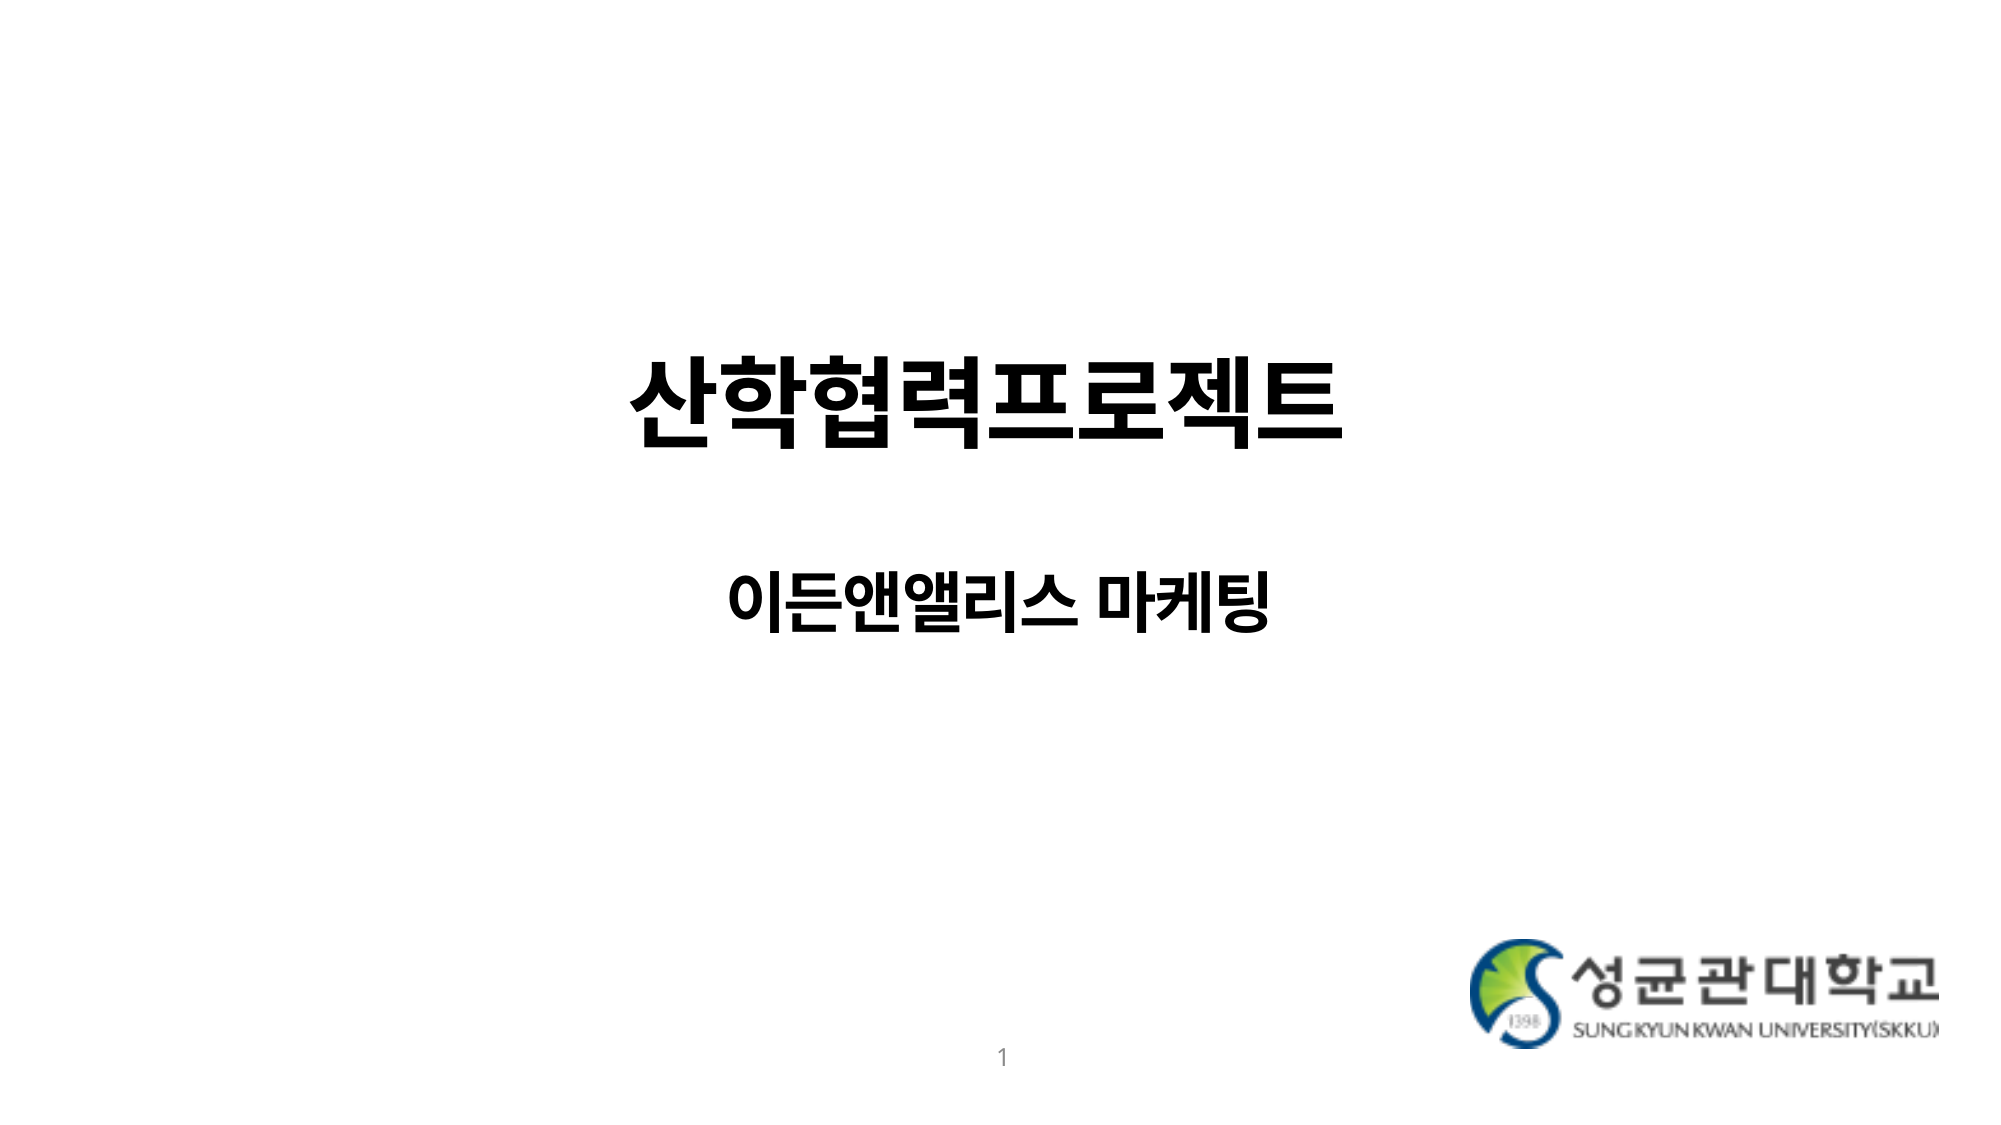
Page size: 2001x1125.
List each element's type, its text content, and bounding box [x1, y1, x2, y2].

picture [1470, 939, 1939, 1049]
slide_number 1 [989, 1040, 1011, 1077]
title 산학협력프로젝트 이든앤앨리스 마케팅 [99, 192, 1900, 650]
